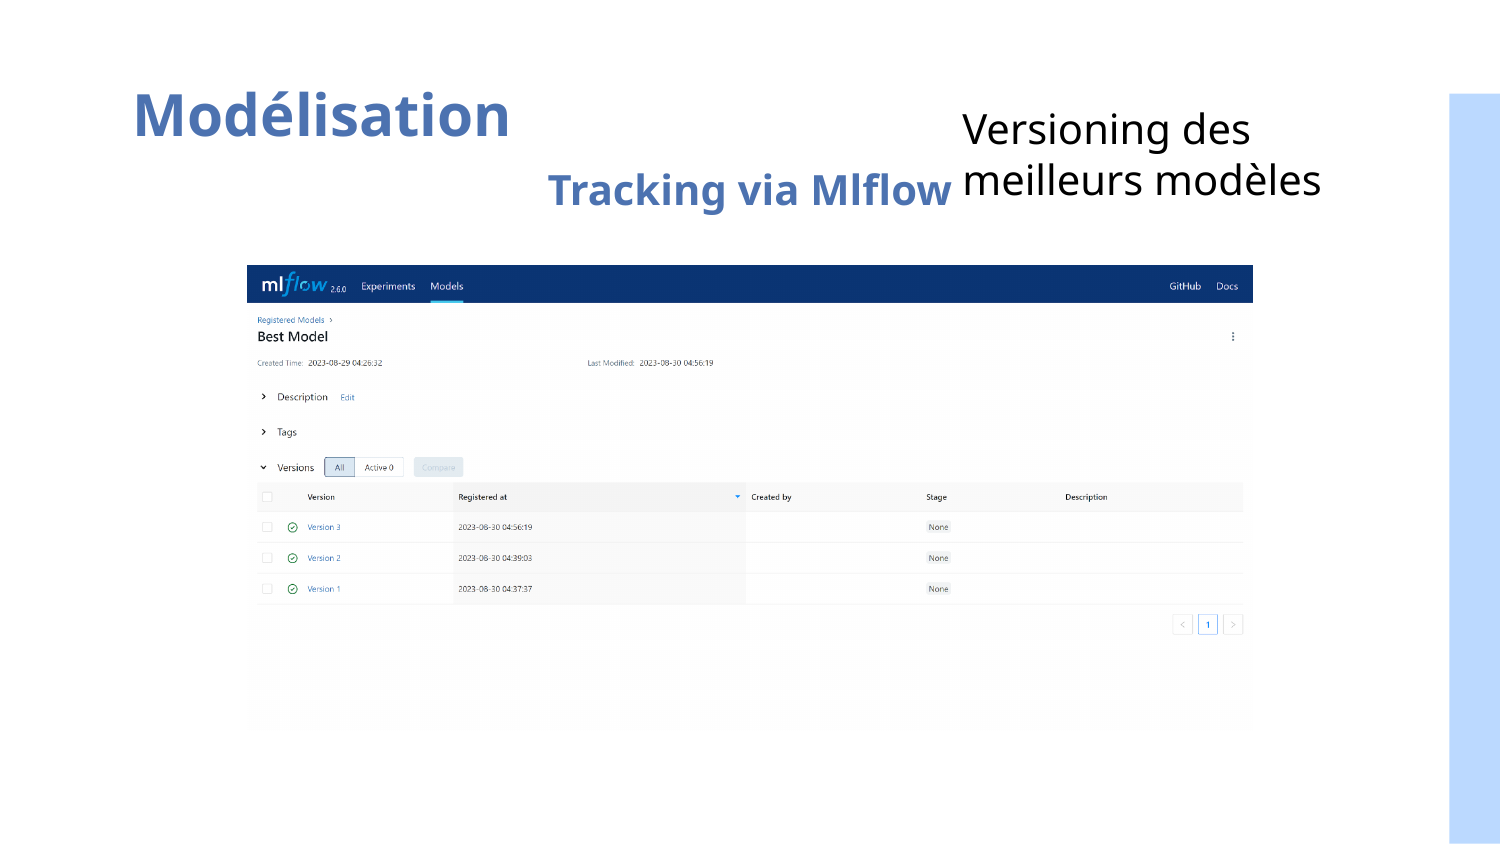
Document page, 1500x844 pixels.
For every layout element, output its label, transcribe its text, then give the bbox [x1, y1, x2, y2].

picture [246, 265, 1254, 731]
title Modélisation [117, 62, 1383, 170]
text_box Versioning des meilleurs modèles [947, 88, 1430, 219]
text_box Tracking via Mlflow [411, 159, 947, 219]
